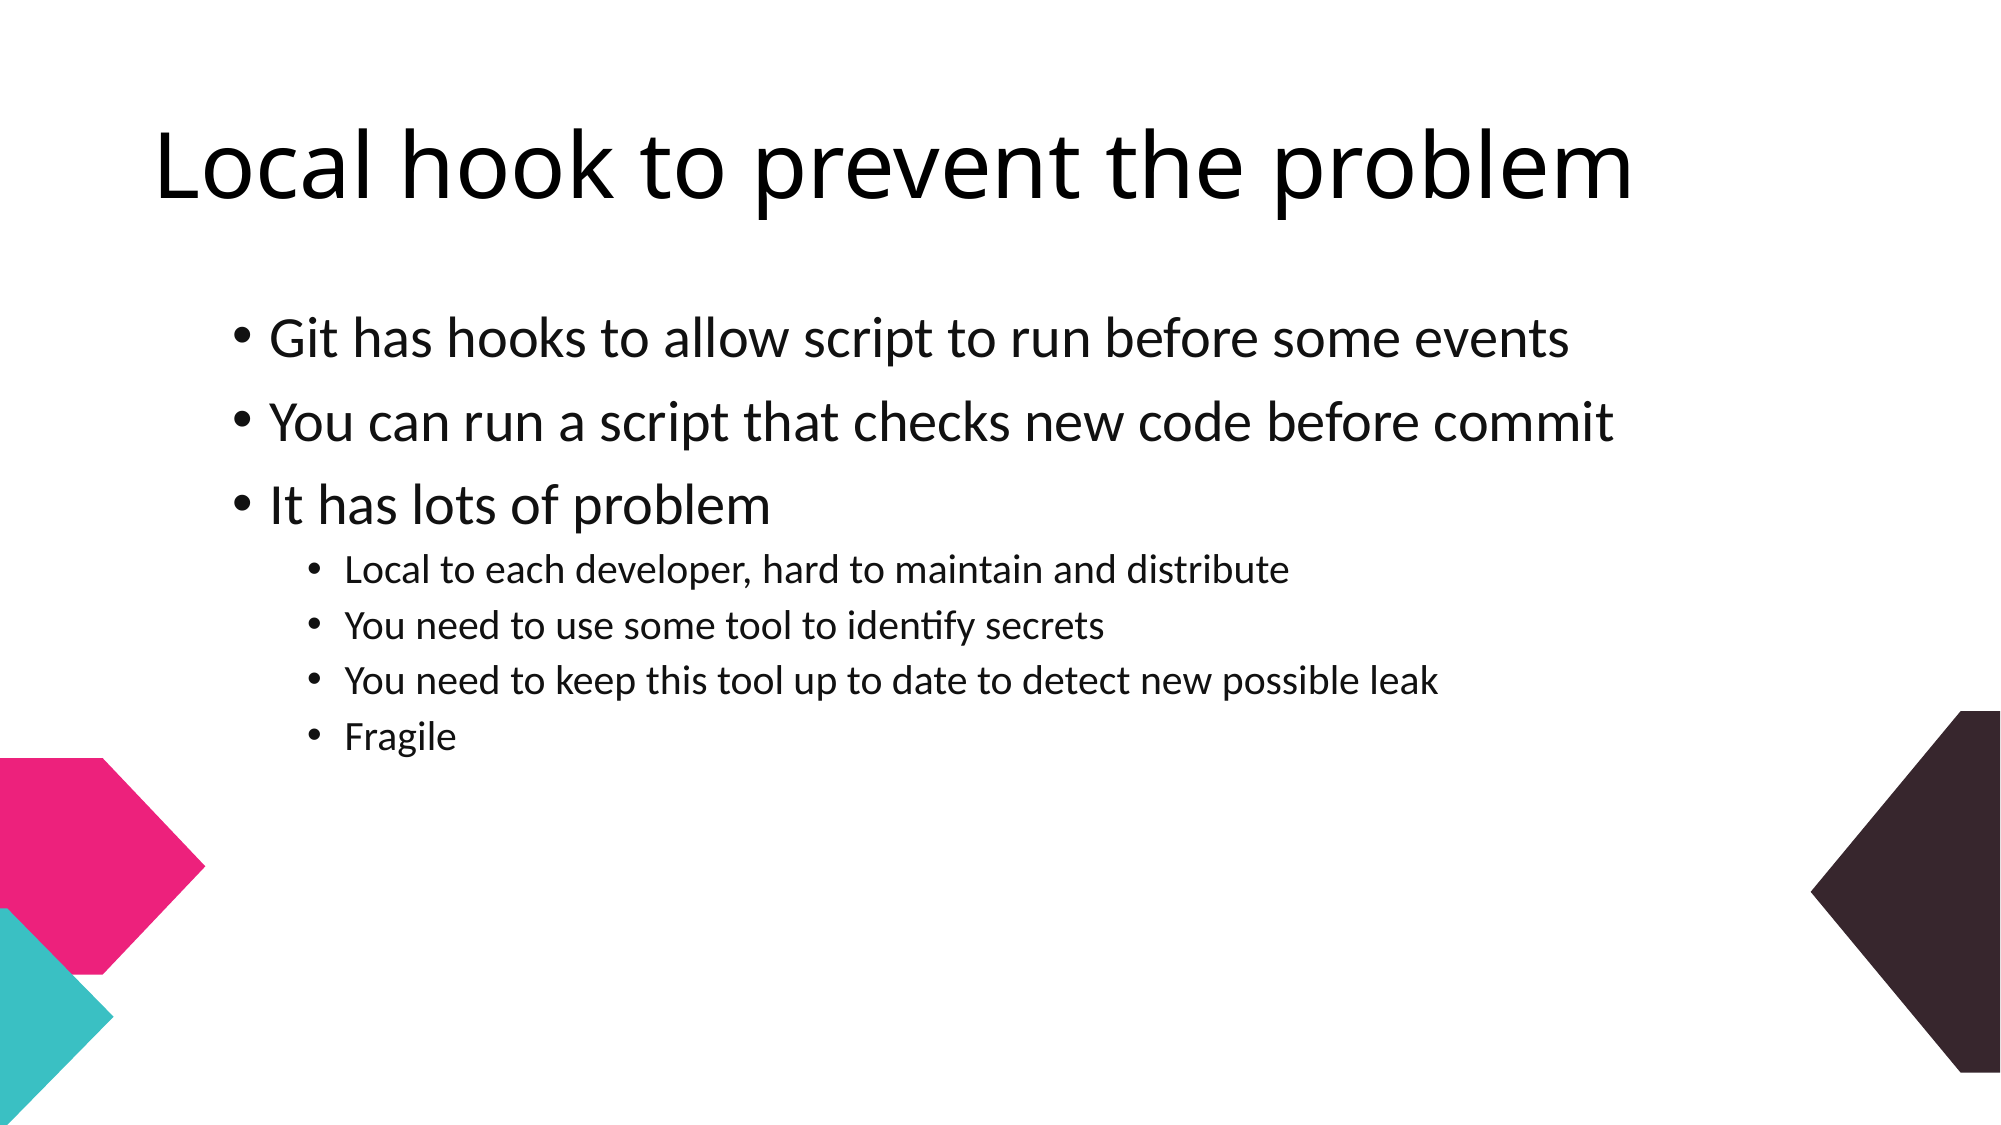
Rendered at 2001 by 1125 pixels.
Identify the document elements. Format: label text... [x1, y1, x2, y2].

title Local hook to prevent the problem [137, 59, 1863, 278]
list Git has hooks to allow script to run before some events You can run a script that checks new code before commit It has lots of problem Local to each developer, hard to maintain and distribute You need to use some tool to identify secrets You need to keep this tool up to date to detect new possible leak Fragile [217, 299, 1831, 1014]
